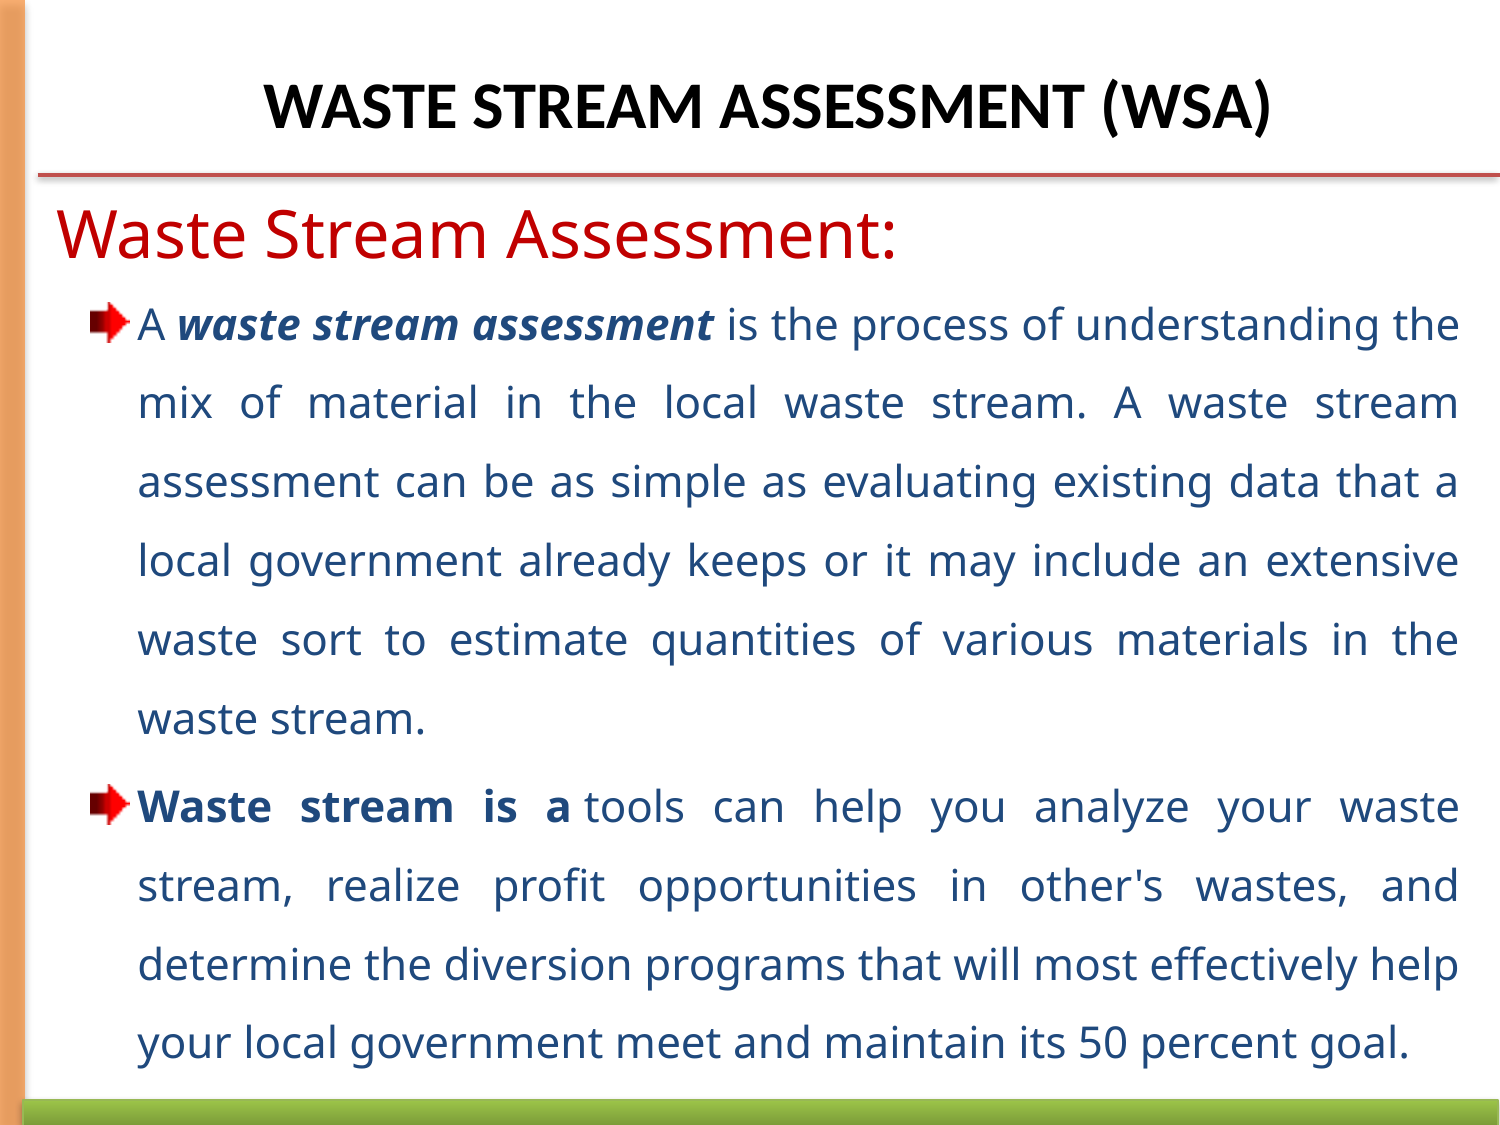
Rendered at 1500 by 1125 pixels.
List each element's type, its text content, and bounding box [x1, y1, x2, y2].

picture [90, 302, 130, 343]
text_box Waste Stream Assessment: [41, 184, 1489, 280]
list A waste stream assessment is the process of understanding the mix of material in the local waste stream. A waste stream assessment can be as simple as evaluating existing data that a local government already keeps or it may include an extensive waste sort to estimate quantities of various materials in the waste stream. Waste stream is a tools can help you analyze your waste stream, realize profit opportunities in other's wastes, and determine the diversion programs that will most effectively help your local government meet and maintain its 50 percent goal. [75, 280, 1477, 1090]
picture [90, 784, 130, 825]
text_box WASTE STREAM ASSESSMENT (WSA) [53, 54, 1500, 150]
